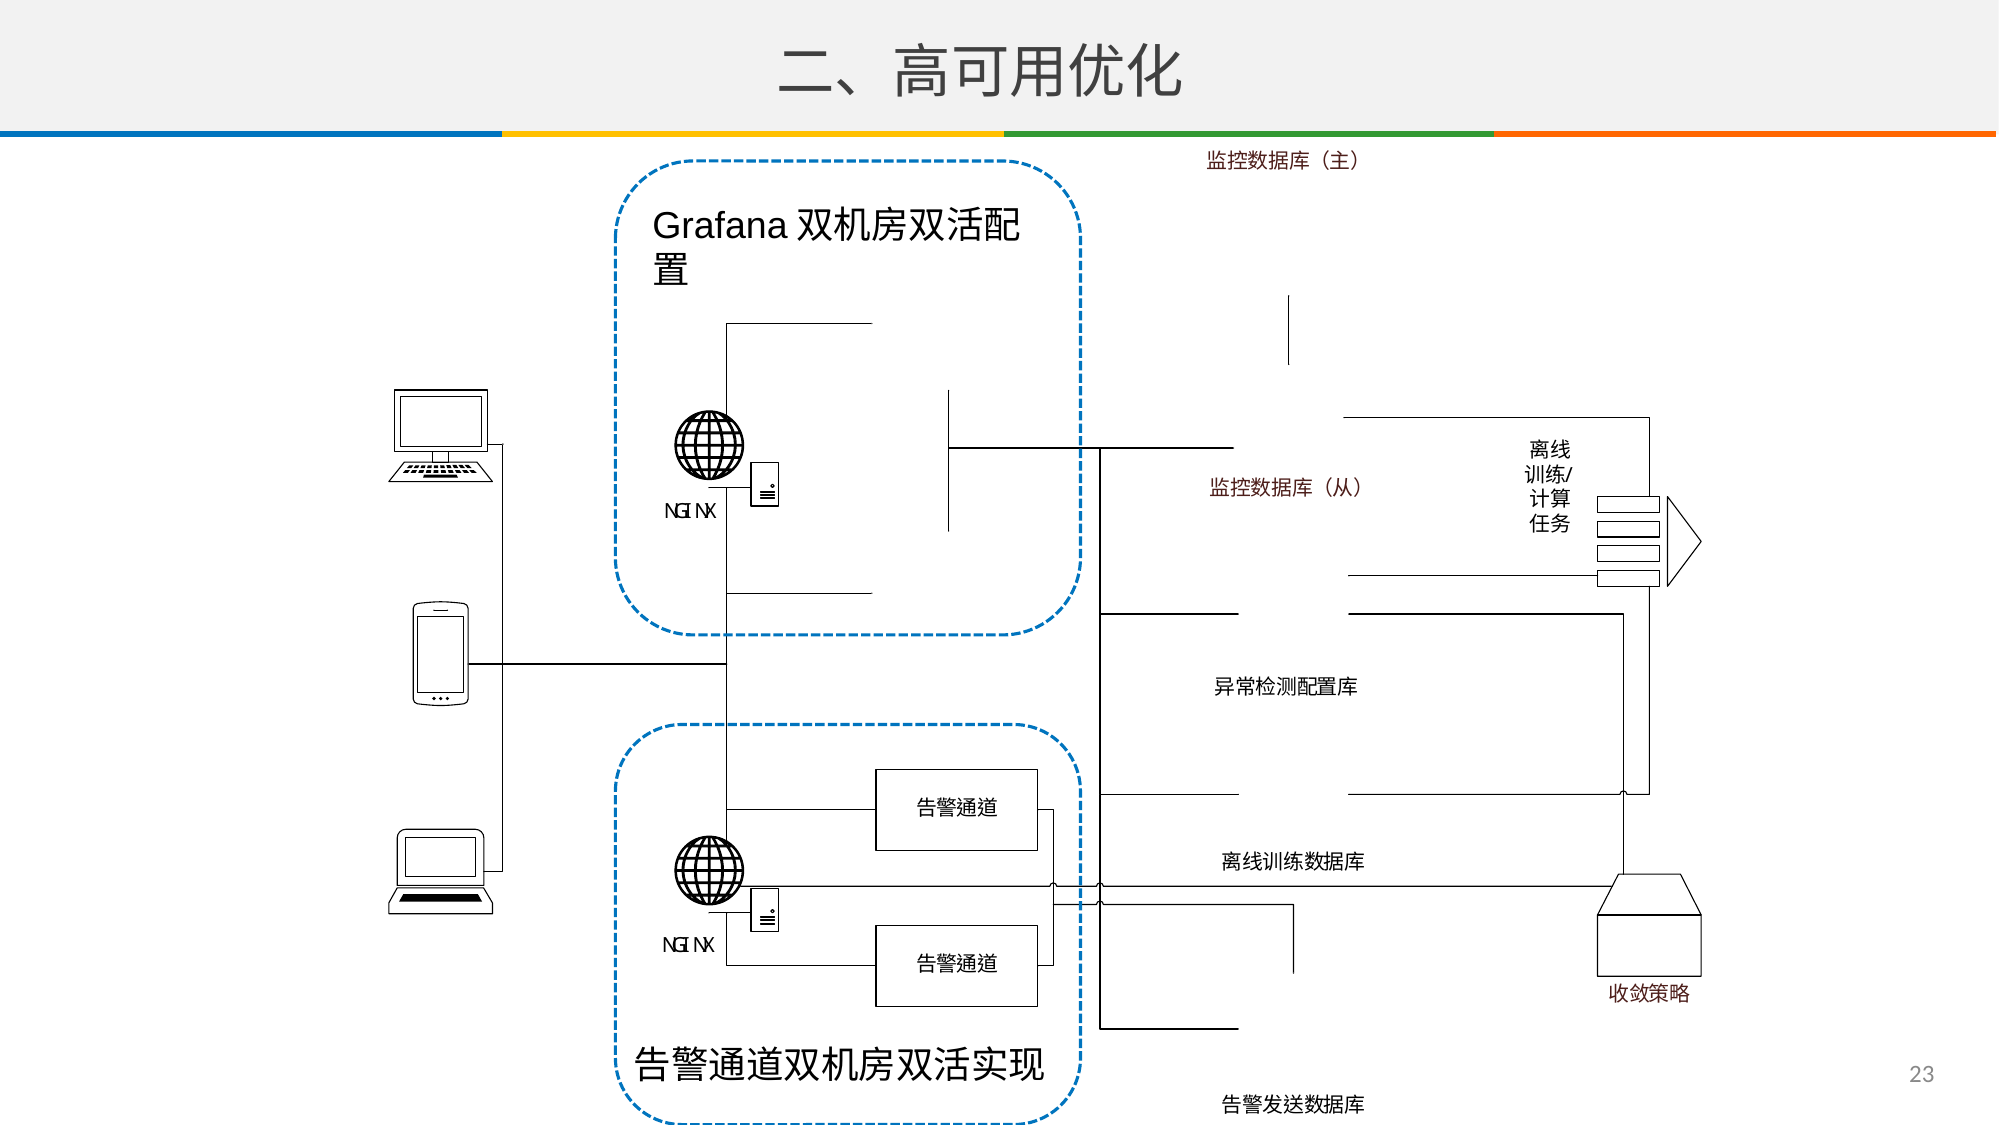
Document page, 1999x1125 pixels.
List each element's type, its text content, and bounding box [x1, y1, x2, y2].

slide_number 23 [1884, 1042, 1950, 1103]
picture [386, 144, 1703, 1125]
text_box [0, 0, 1999, 135]
